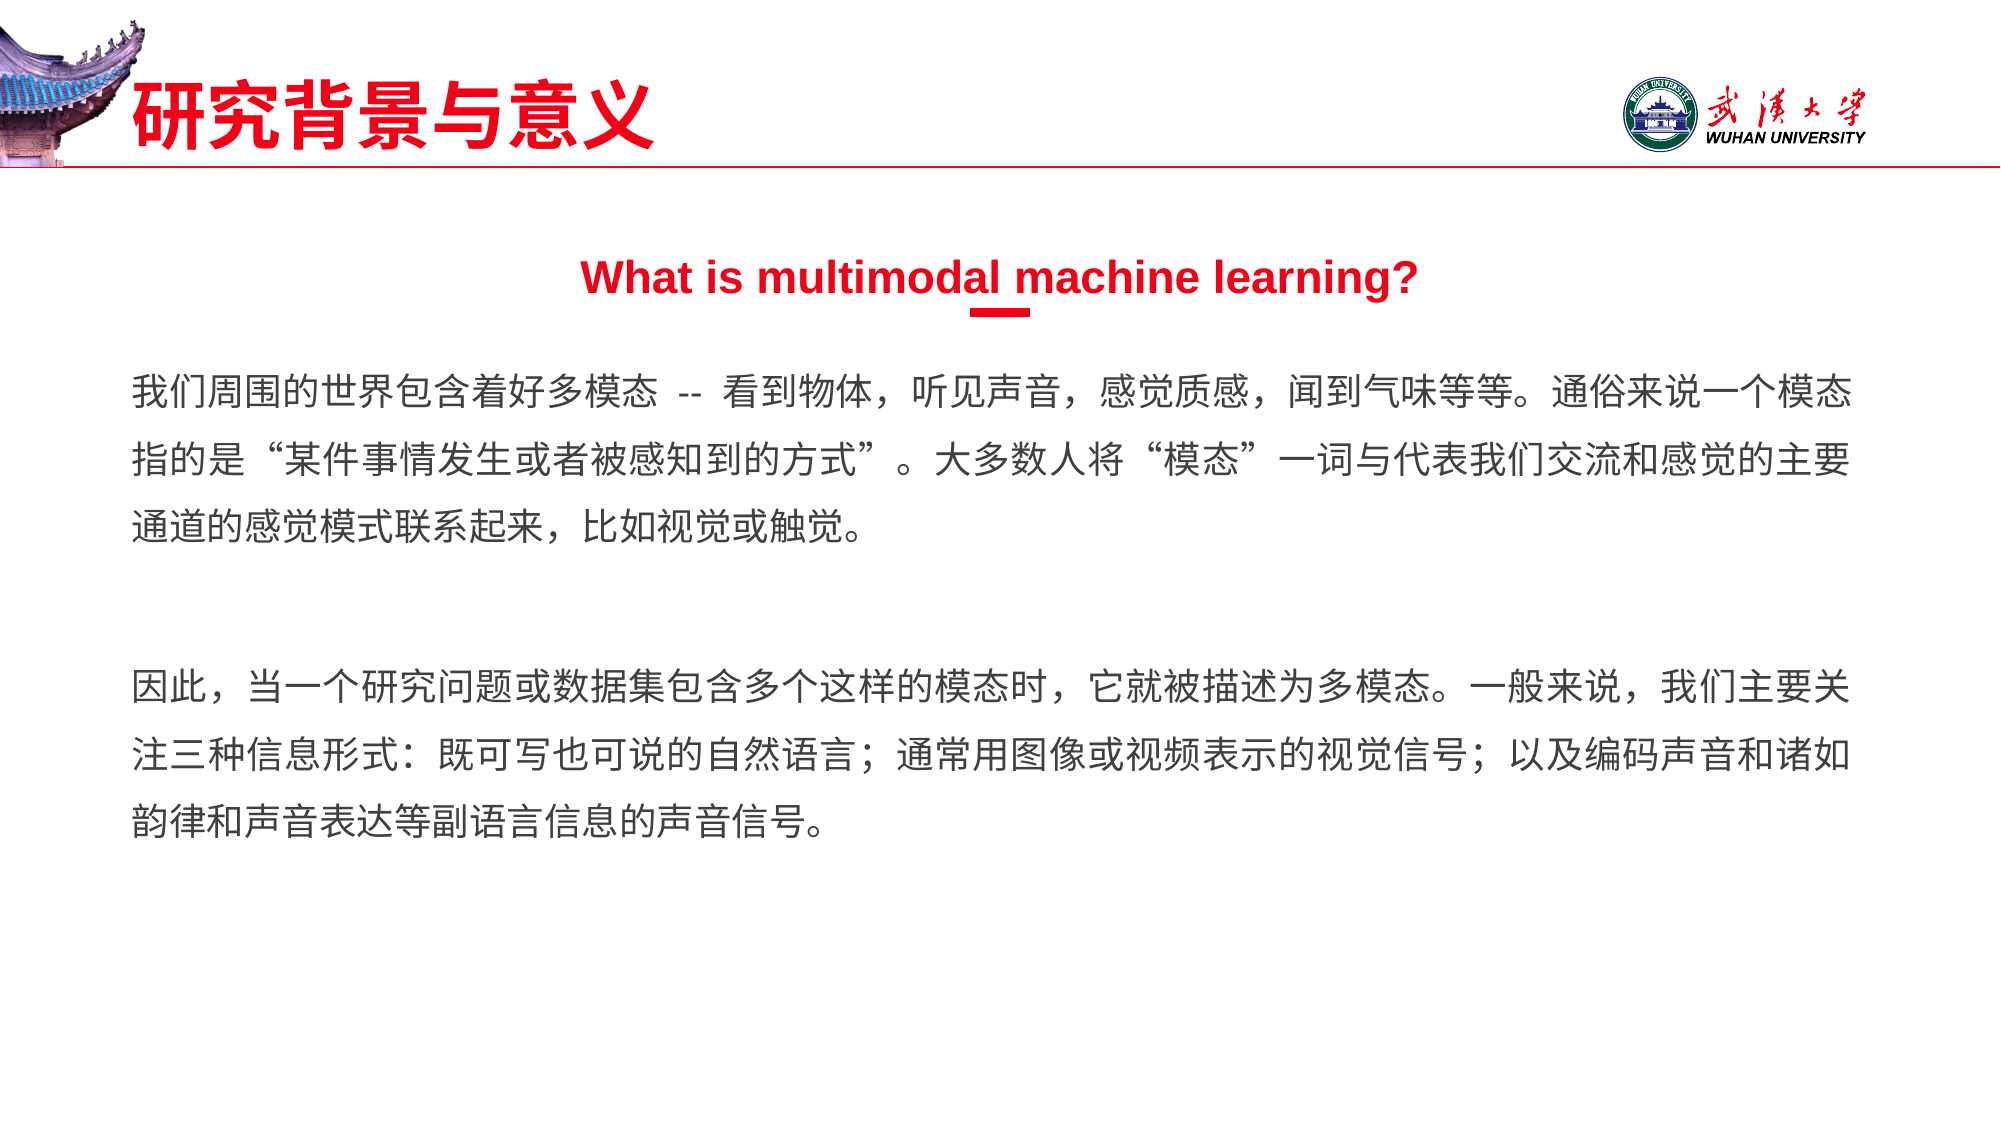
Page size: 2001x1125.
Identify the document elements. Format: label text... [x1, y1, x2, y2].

title 研究背景与意义 [131, 64, 1604, 174]
picture [0, 9, 158, 167]
text_box What is multimodal machine learning? [131, 230, 1869, 309]
list 我们周围的世界包含着好多模态 -- 看到物体，听见声音，感觉质感，闻到气味等等。通俗来说一个模态指的是“某件事情发生或者被感知到的方式”。大多数人将“模态”一词与代表我们交流和感觉的主要通道的感觉模式联系起来，比如视觉或触觉。 因此，当一个研究问题或数据集包含多个这样的模态时，它就被描述为多模态。一般来说，我们主要关注三种信息形式：既可写也可说的自然语言；通常用图像或视频表示的视觉信号；以及编码声音和诸如韵律和声音表达等副语言信息的声音信号。 [131, 338, 1869, 1023]
